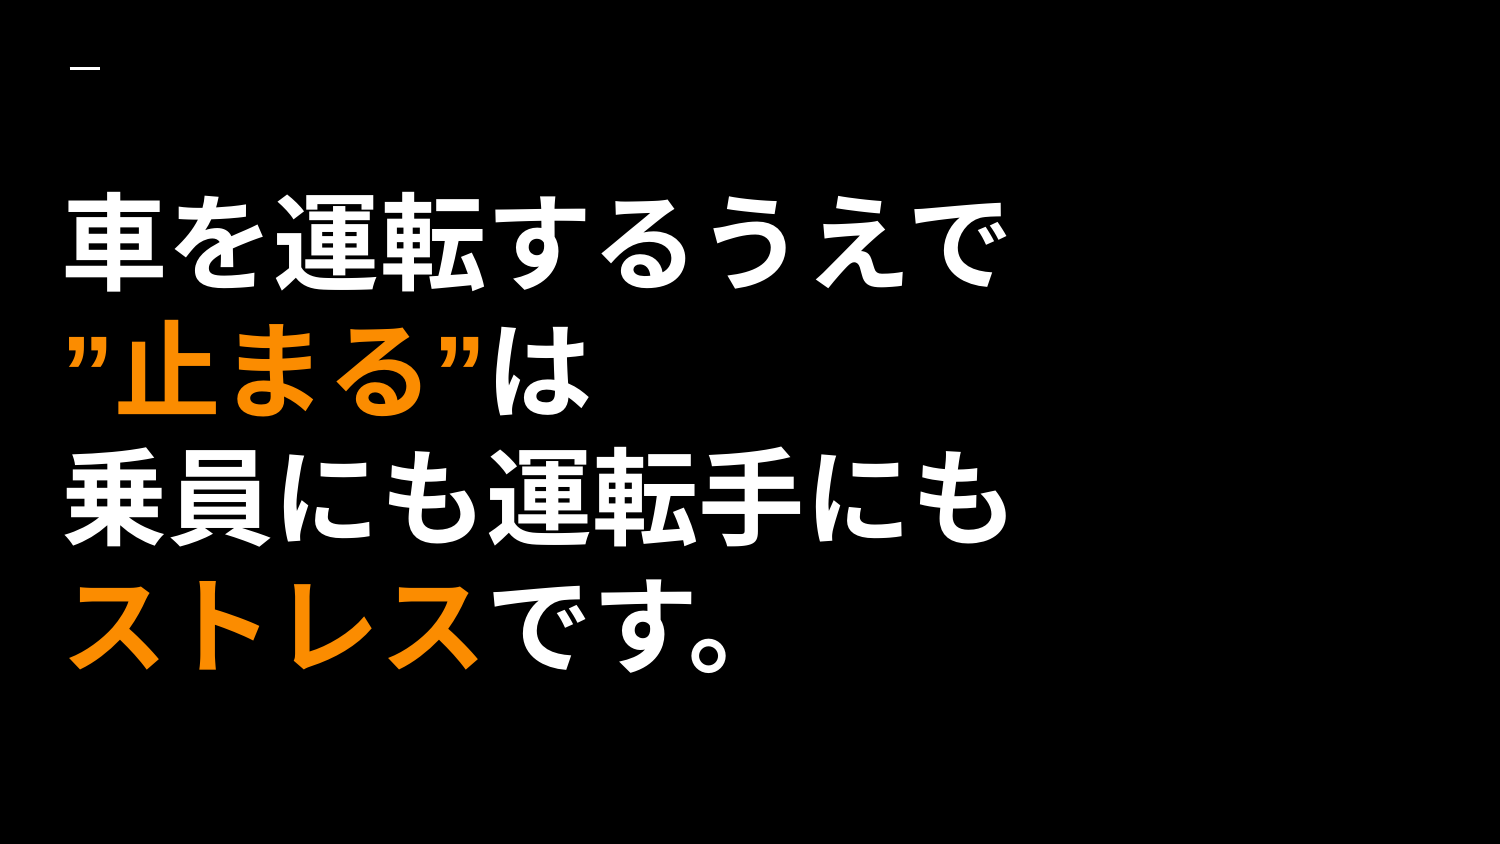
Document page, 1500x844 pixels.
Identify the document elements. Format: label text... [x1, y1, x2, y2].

title 車を運転するうえで ”止まる”は 乗員にも運転手にも ストレスです。 [46, 116, 1103, 746]
